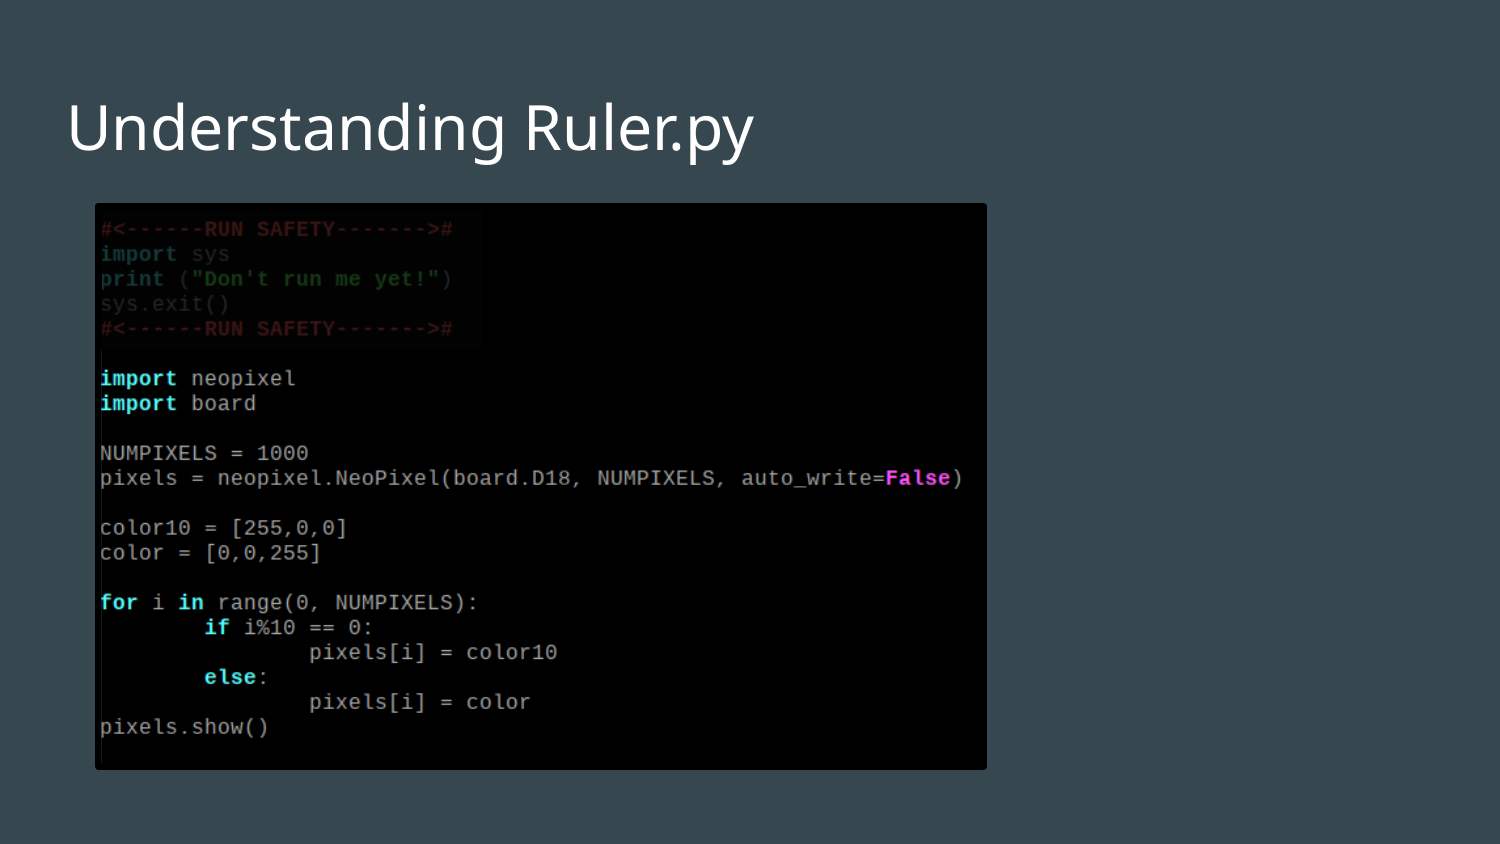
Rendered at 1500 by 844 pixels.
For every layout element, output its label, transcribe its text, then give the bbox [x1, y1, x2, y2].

title Understanding Ruler.py [51, 72, 1449, 167]
picture [101, 209, 981, 764]
